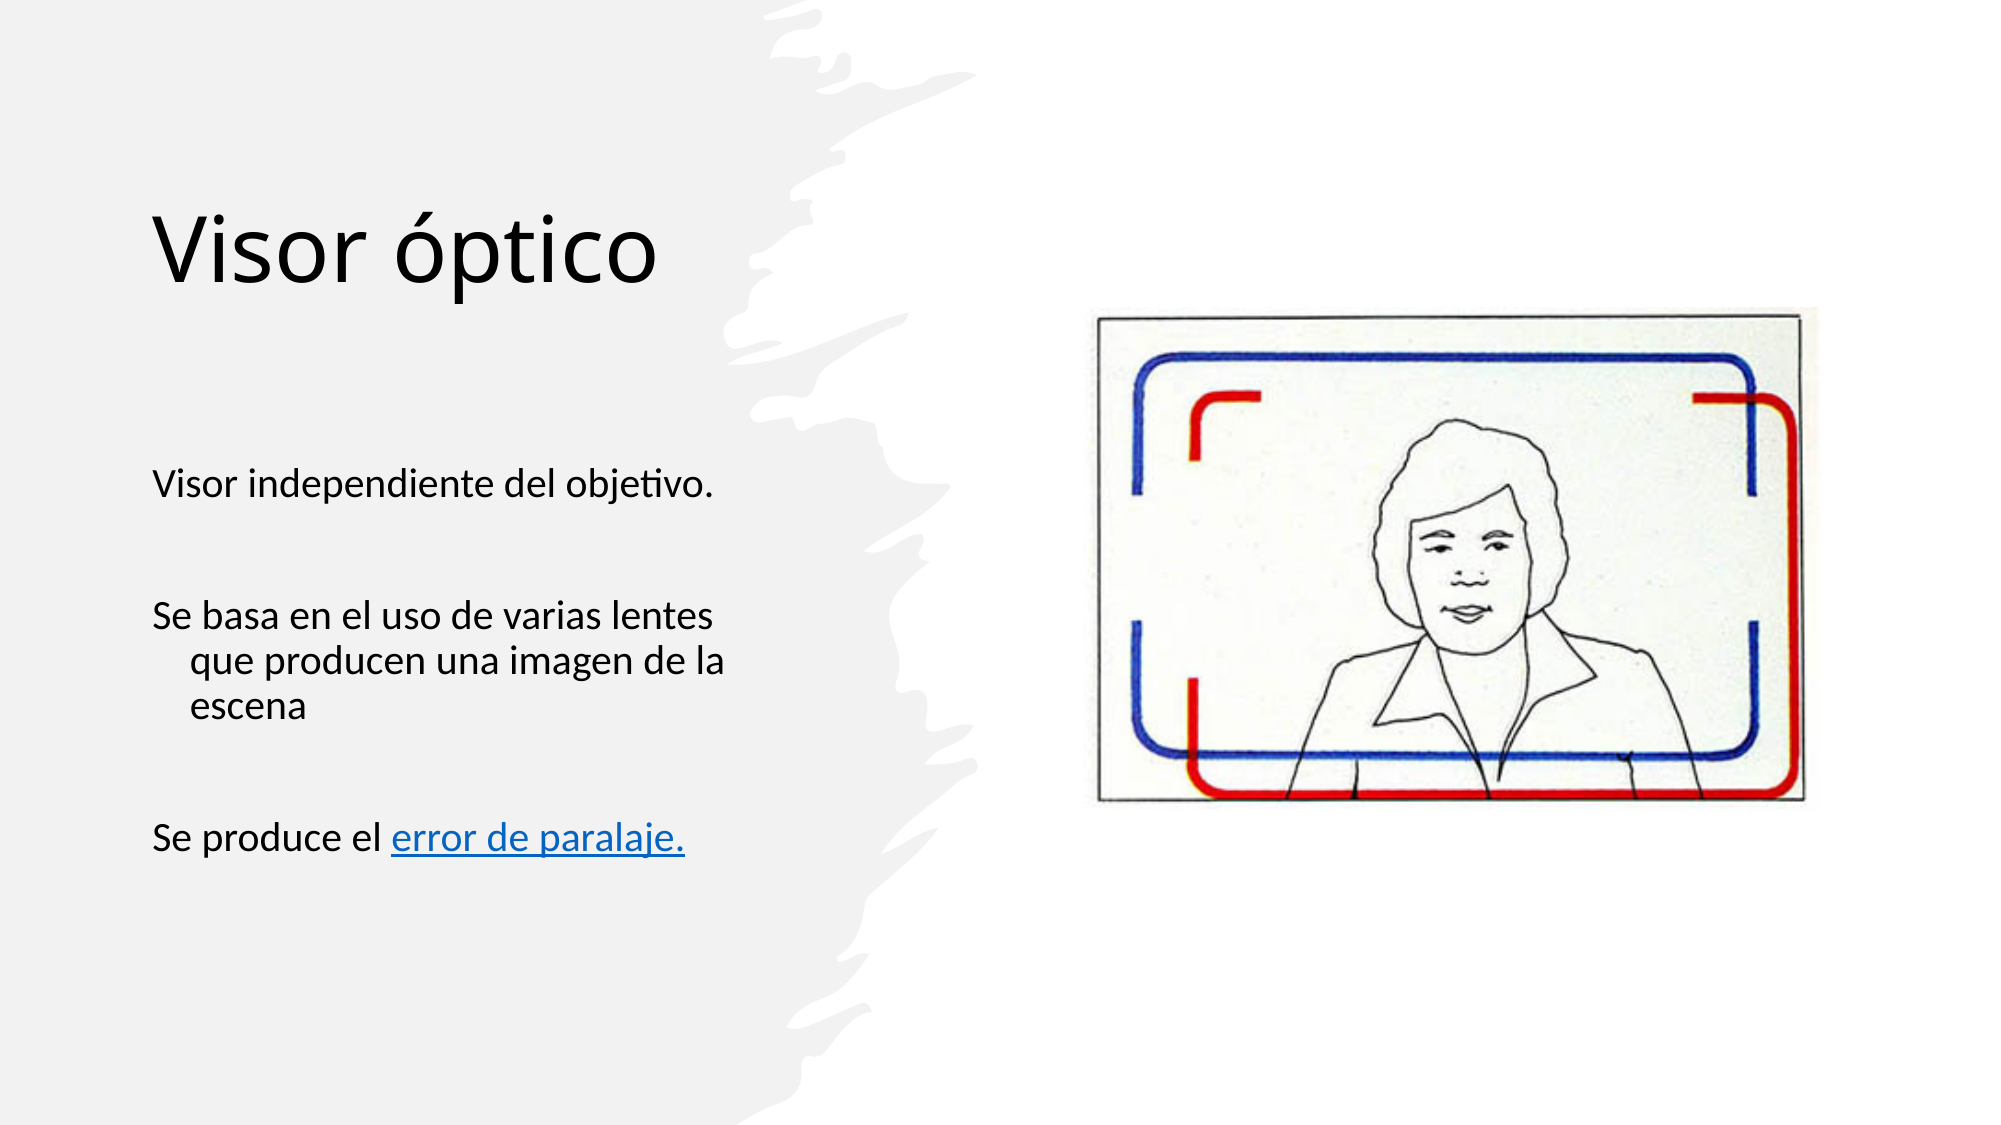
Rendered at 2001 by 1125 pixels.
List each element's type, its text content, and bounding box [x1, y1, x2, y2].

title Visor óptico [137, 105, 776, 401]
text_box [0, 0, 978, 1125]
text_box [738, 0, 2000, 1125]
list Visor independiente del objetivo. Se basa en el uso de varias lentes que producen una imagen de la escena Se produce el error de paralaje. [137, 453, 776, 1037]
picture [1011, 307, 1895, 813]
